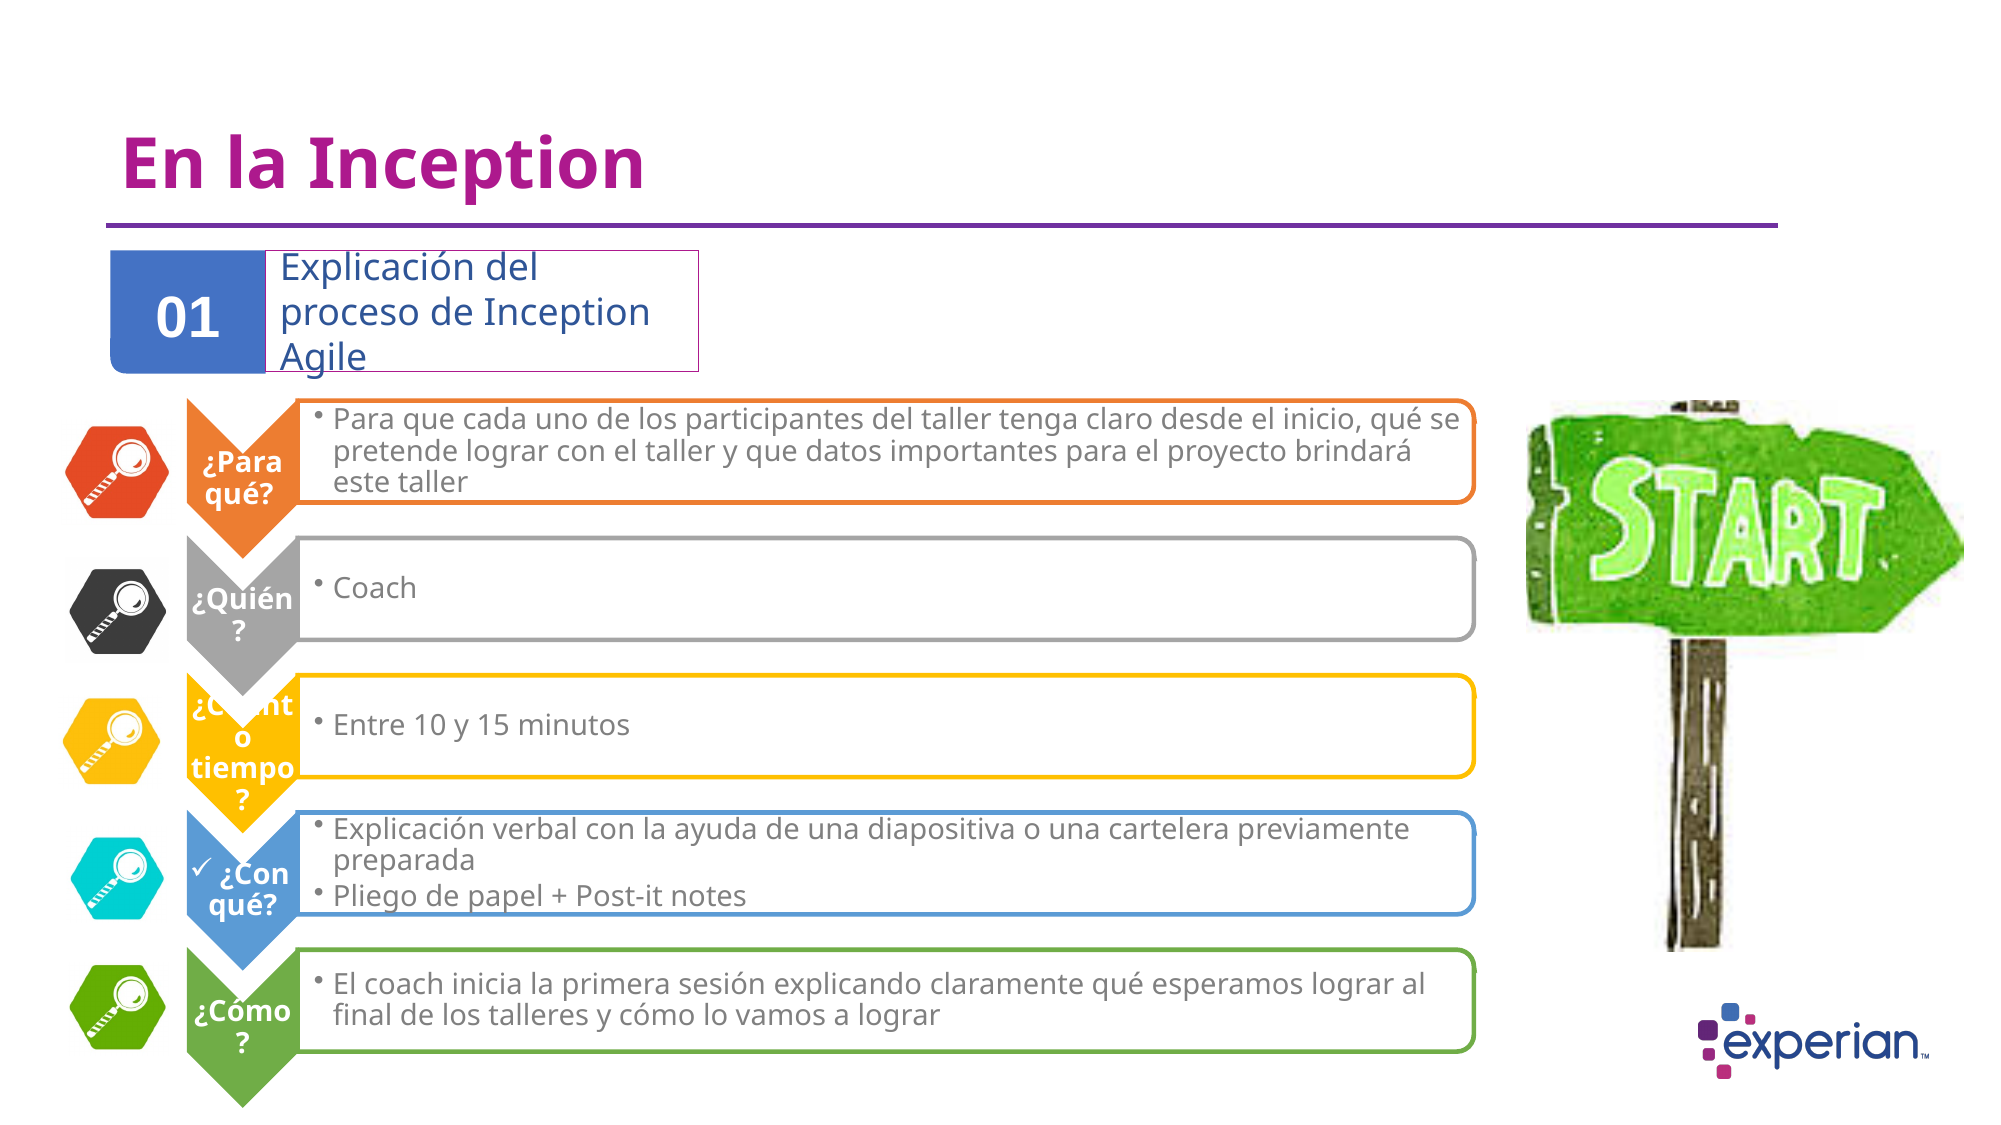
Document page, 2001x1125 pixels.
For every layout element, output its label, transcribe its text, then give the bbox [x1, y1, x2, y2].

picture [66, 826, 167, 923]
picture [68, 961, 169, 1056]
picture [61, 419, 176, 525]
picture [1698, 1003, 1929, 1079]
text_box [109, 249, 267, 363]
text_box Explicación del proceso de Inception Agile [265, 250, 699, 372]
text_box 01 [110, 252, 266, 376]
picture [65, 557, 169, 663]
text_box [187, 400, 1474, 1108]
picture [1526, 400, 1964, 952]
text_box En la Inception [105, 119, 1656, 212]
picture [58, 695, 162, 789]
